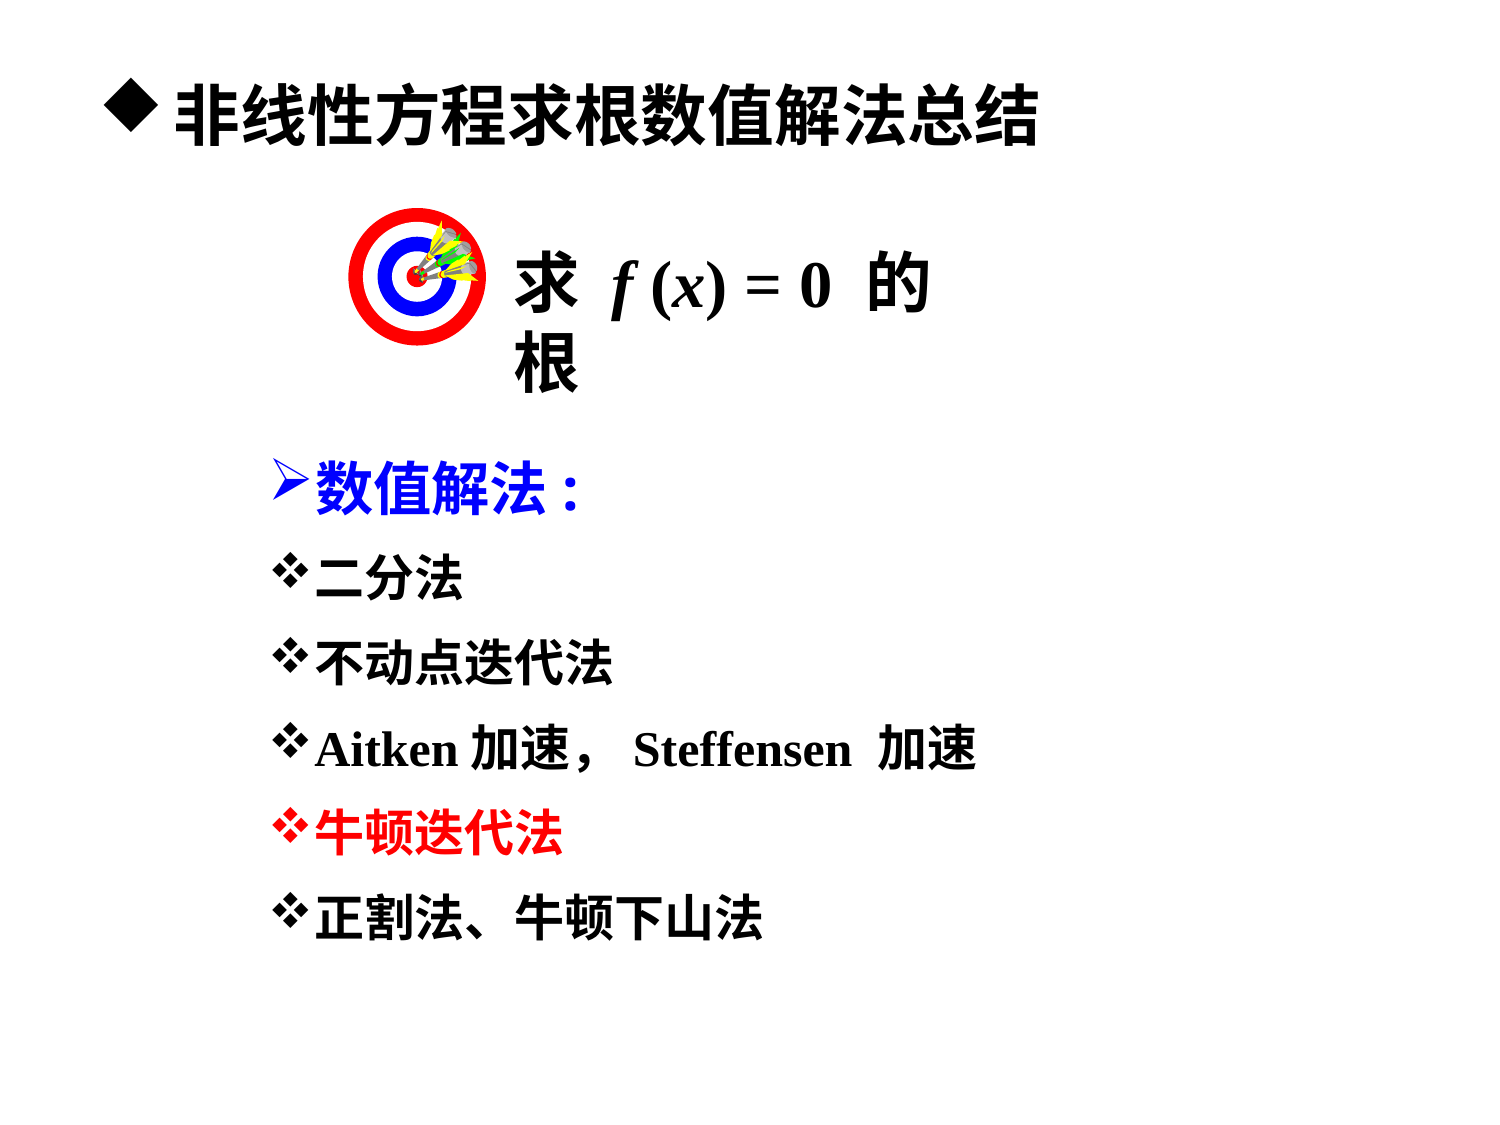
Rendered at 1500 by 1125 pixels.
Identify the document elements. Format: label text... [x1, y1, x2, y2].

text_box 数值解法: 二分法 不动点迭代法 Aitken加速，Steffensen 加速 牛顿迭代法 正割法、牛顿下山法 [253, 444, 1081, 954]
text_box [348, 207, 1012, 346]
text_box 非线性方程求根数值解法总结 [84, 66, 1072, 161]
